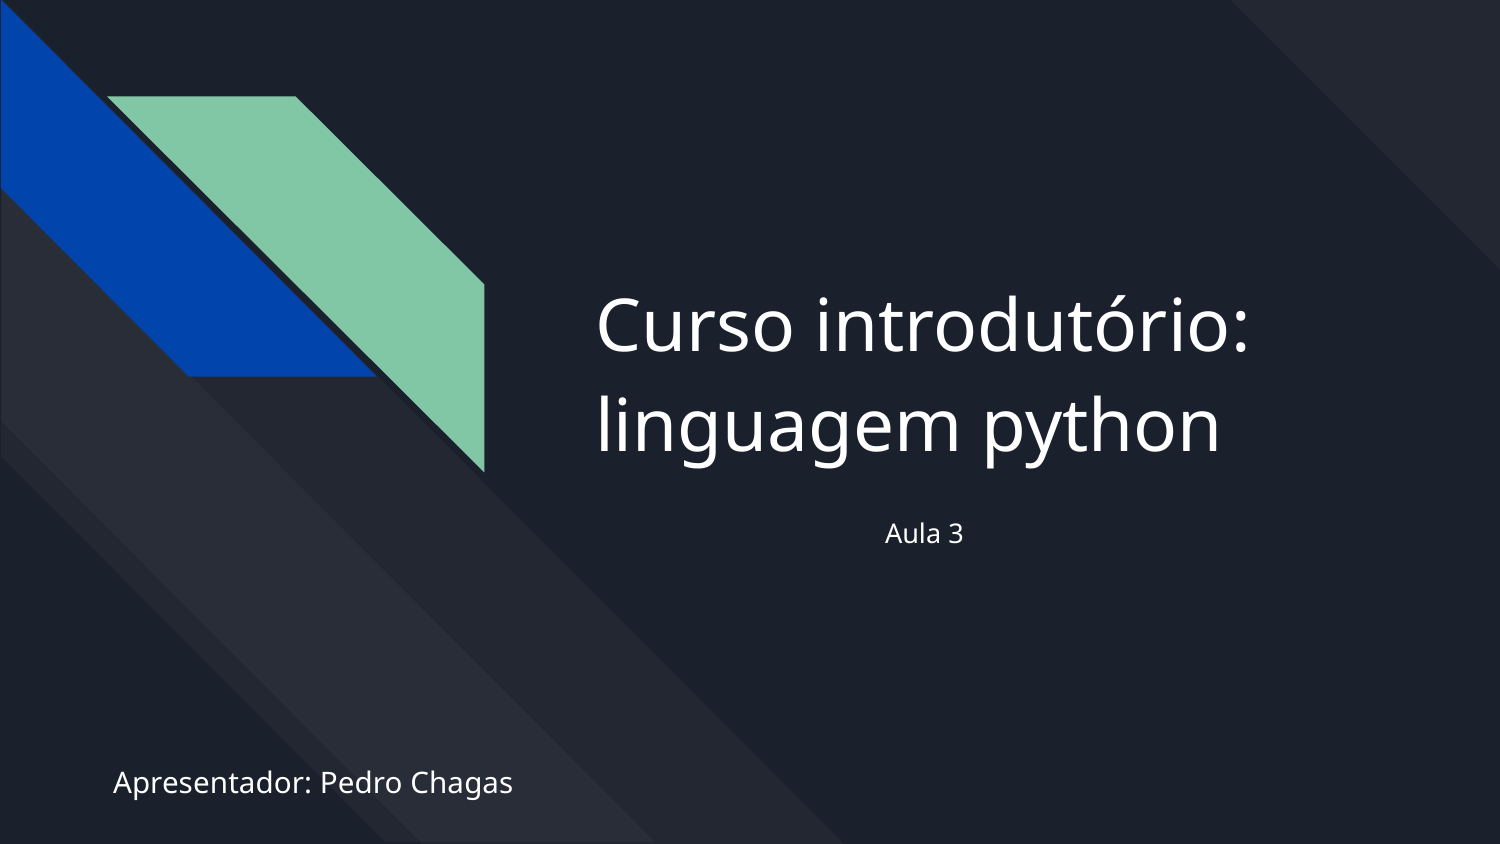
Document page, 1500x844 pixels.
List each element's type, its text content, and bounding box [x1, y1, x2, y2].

subtitle Aula 3 [869, 500, 1199, 584]
title Curso introdutório: linguagem python [580, 258, 1404, 518]
subtitle Apresentador: Pedro Chagas [98, 747, 542, 819]
